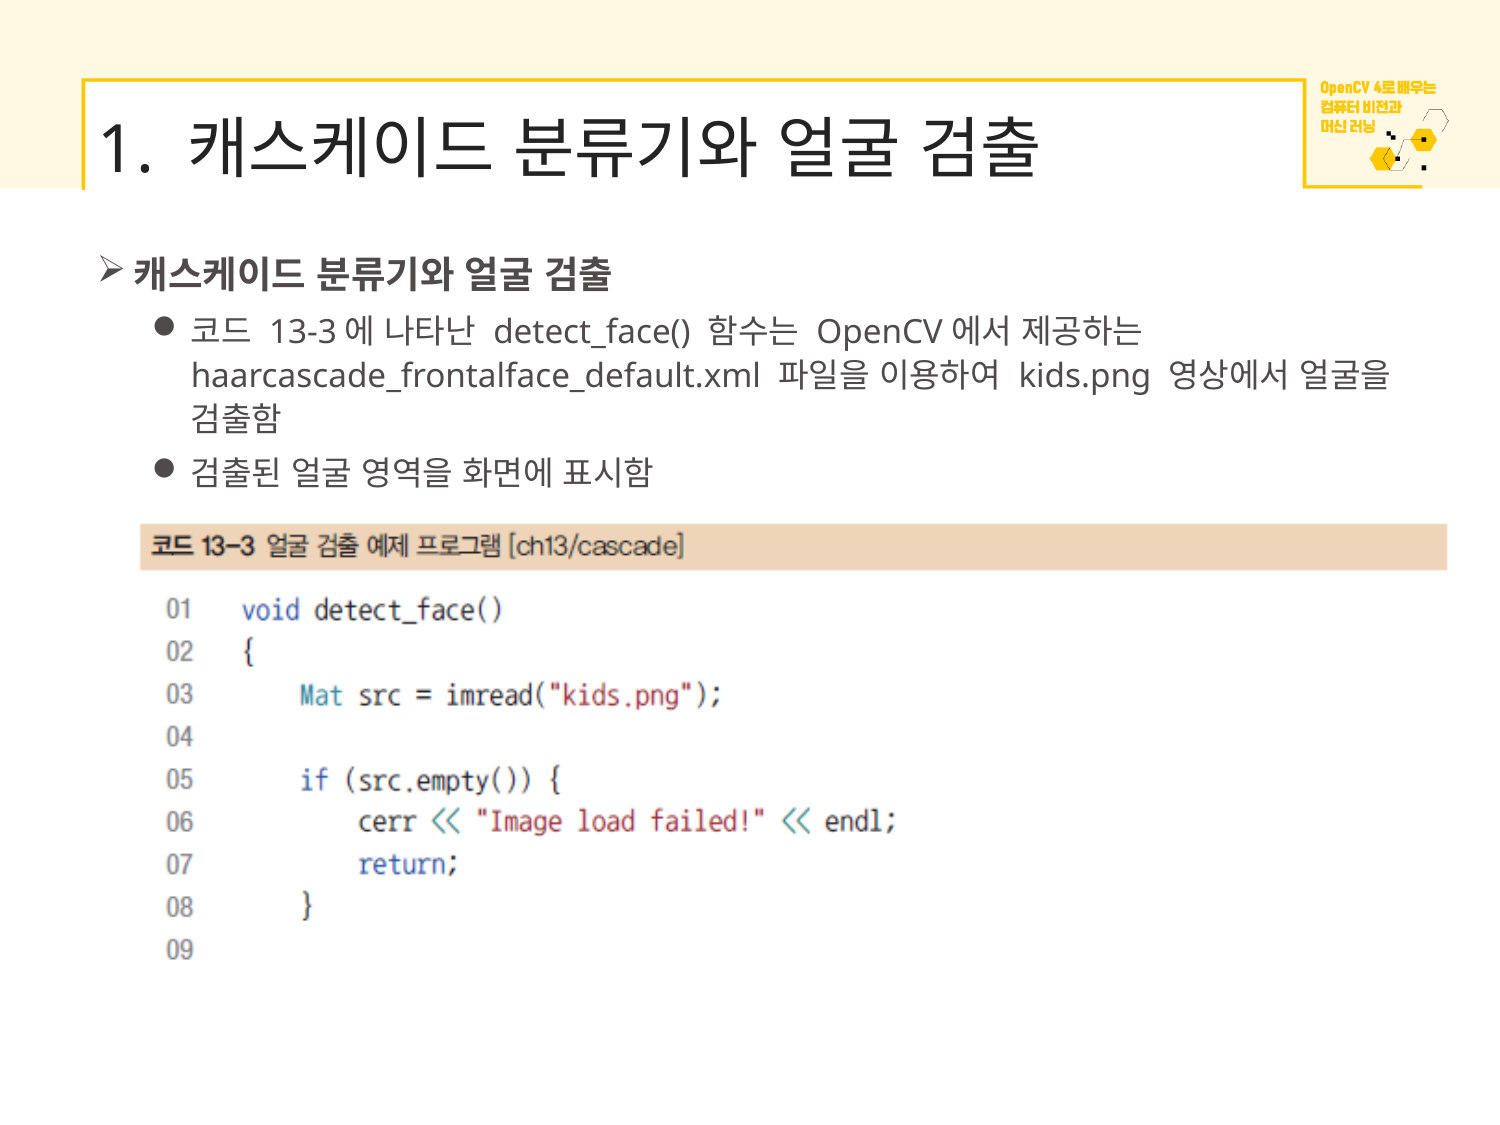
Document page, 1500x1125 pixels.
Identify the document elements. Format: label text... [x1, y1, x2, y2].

picture [0, 0, 1500, 1125]
title 1. 캐스케이드 분류기와 얼굴 검출 [82, 61, 1413, 193]
list 캐스케이드 분류기와 얼굴 검출 코드 13-3에 나타난 detect_face() 함수는 OpenCV에서 제공하는 haarcascade_frontalface_default.xml 파일을 이용하여 kids.png 영상에서 얼굴을 검출함 검출된 얼굴 영역을 화면에 표시함 [81, 239, 1412, 1054]
